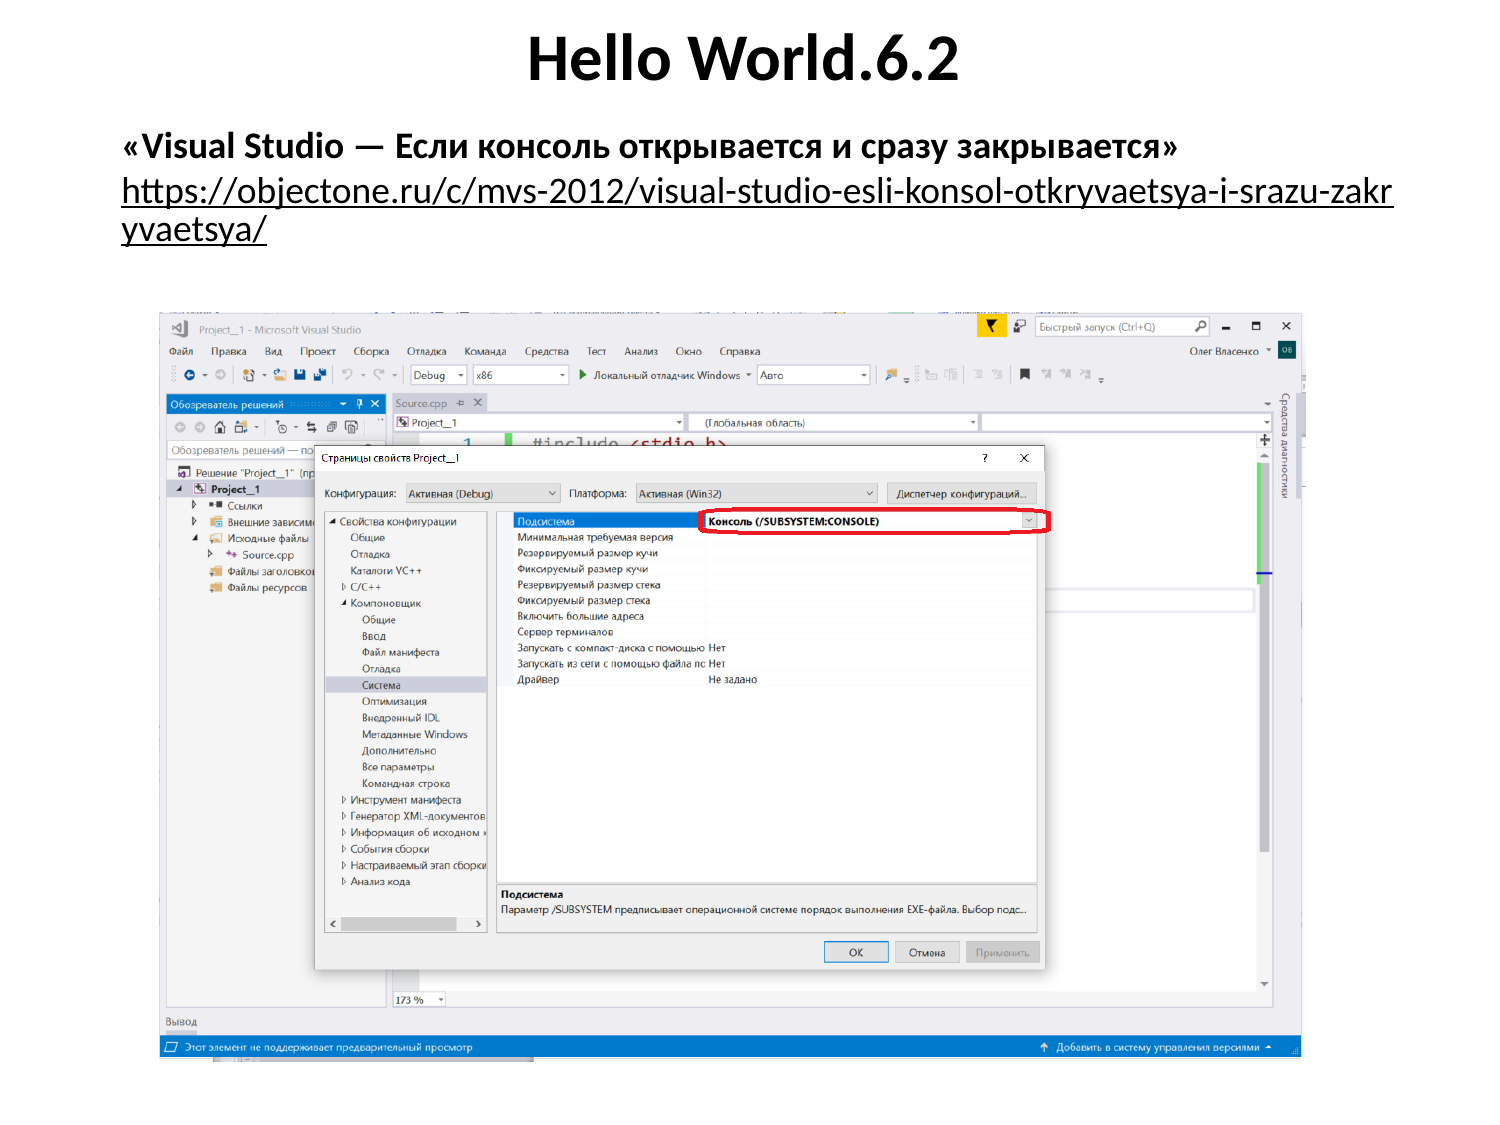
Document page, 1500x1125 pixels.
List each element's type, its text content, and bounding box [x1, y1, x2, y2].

text_box «Visual Studio — Если консоль открывается и сразу закрывается» https://objectone.ru/c/mvs-2012/visual-studio-esli-konsol-otkryvaetsya-i-srazu-zakryvaetsya/ [106, 113, 1418, 264]
picture [159, 312, 1306, 1062]
title Hello World.6.2 [29, 19, 1459, 88]
